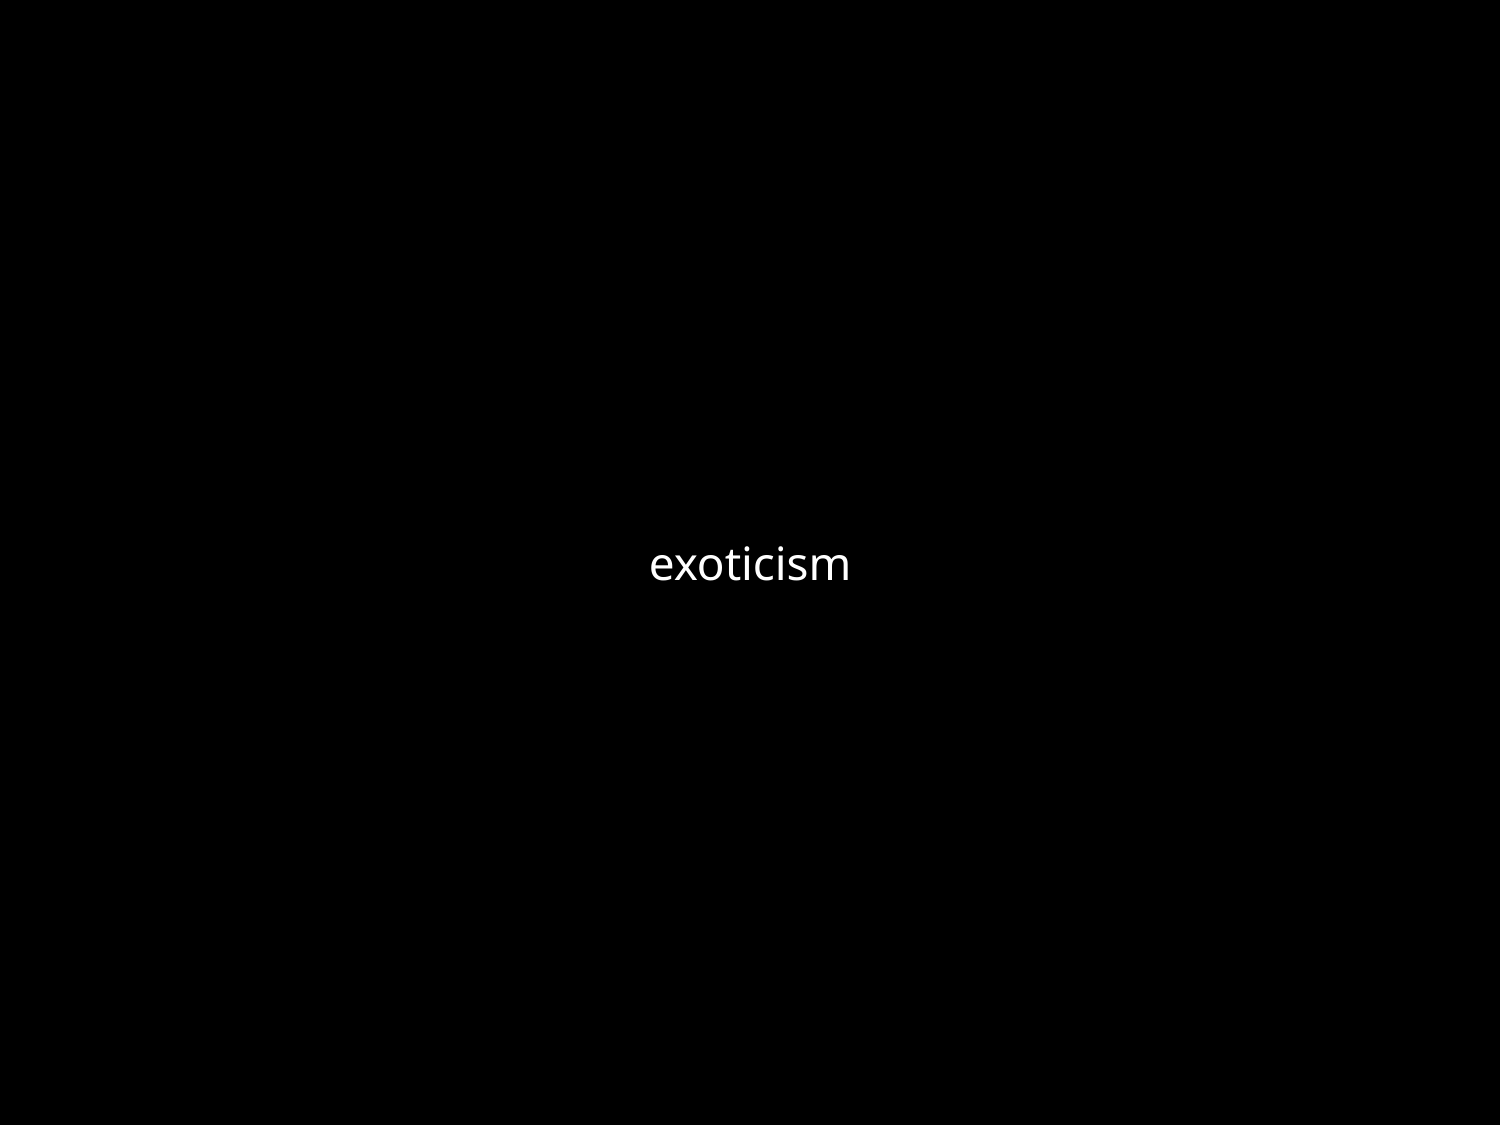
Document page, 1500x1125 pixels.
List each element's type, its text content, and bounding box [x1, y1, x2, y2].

text_box exoticism [200, 527, 1300, 598]
